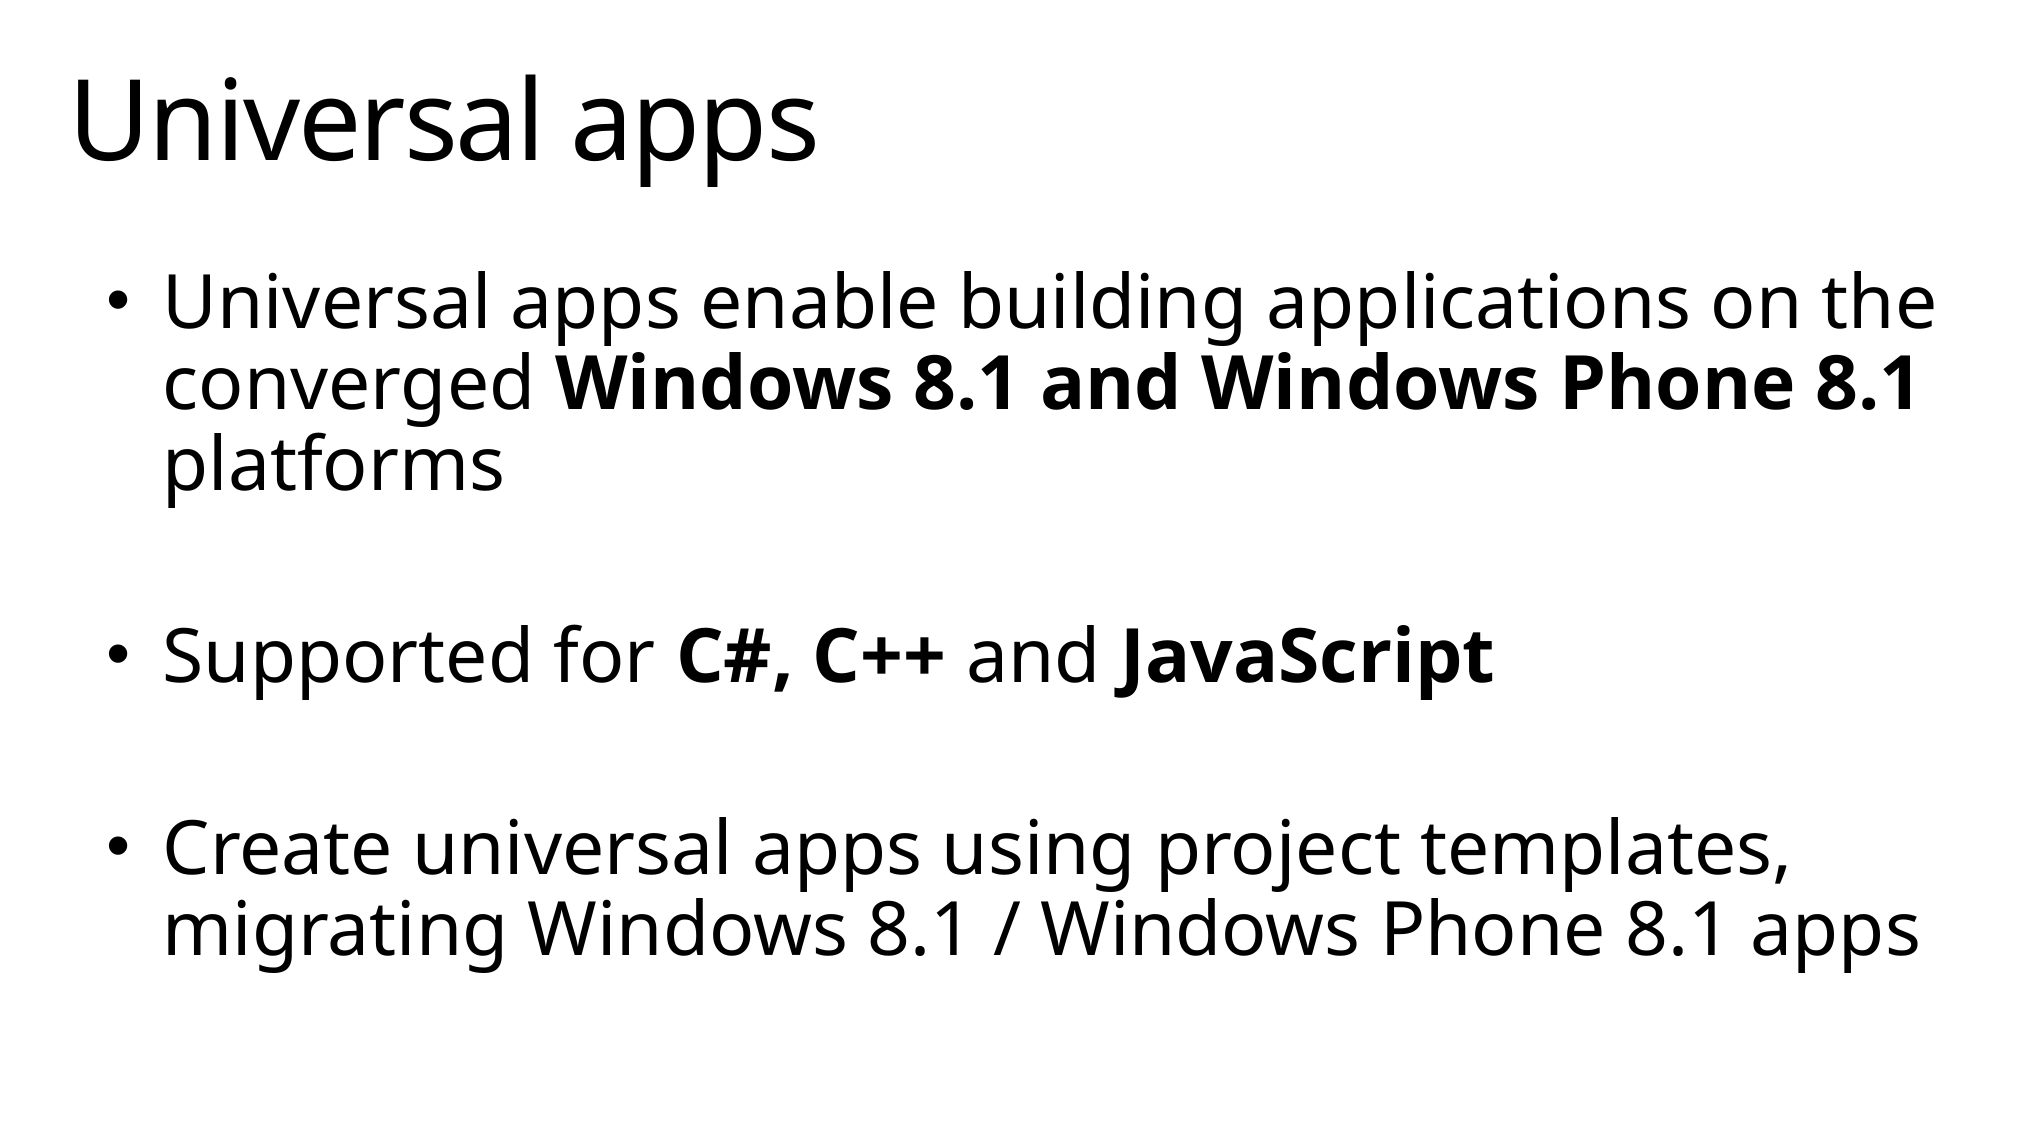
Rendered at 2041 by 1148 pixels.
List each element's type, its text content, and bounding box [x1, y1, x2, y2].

list Universal apps enable building applications on the converged Windows 8.1 and Windows Phone 8.1 platforms Supported for C#, C++ and JavaScript Create universal apps using project templates, migrating Windows 8.1 / Windows Phone 8.1 apps [82, 248, 2020, 1148]
title Universal apps [45, 48, 1996, 199]
